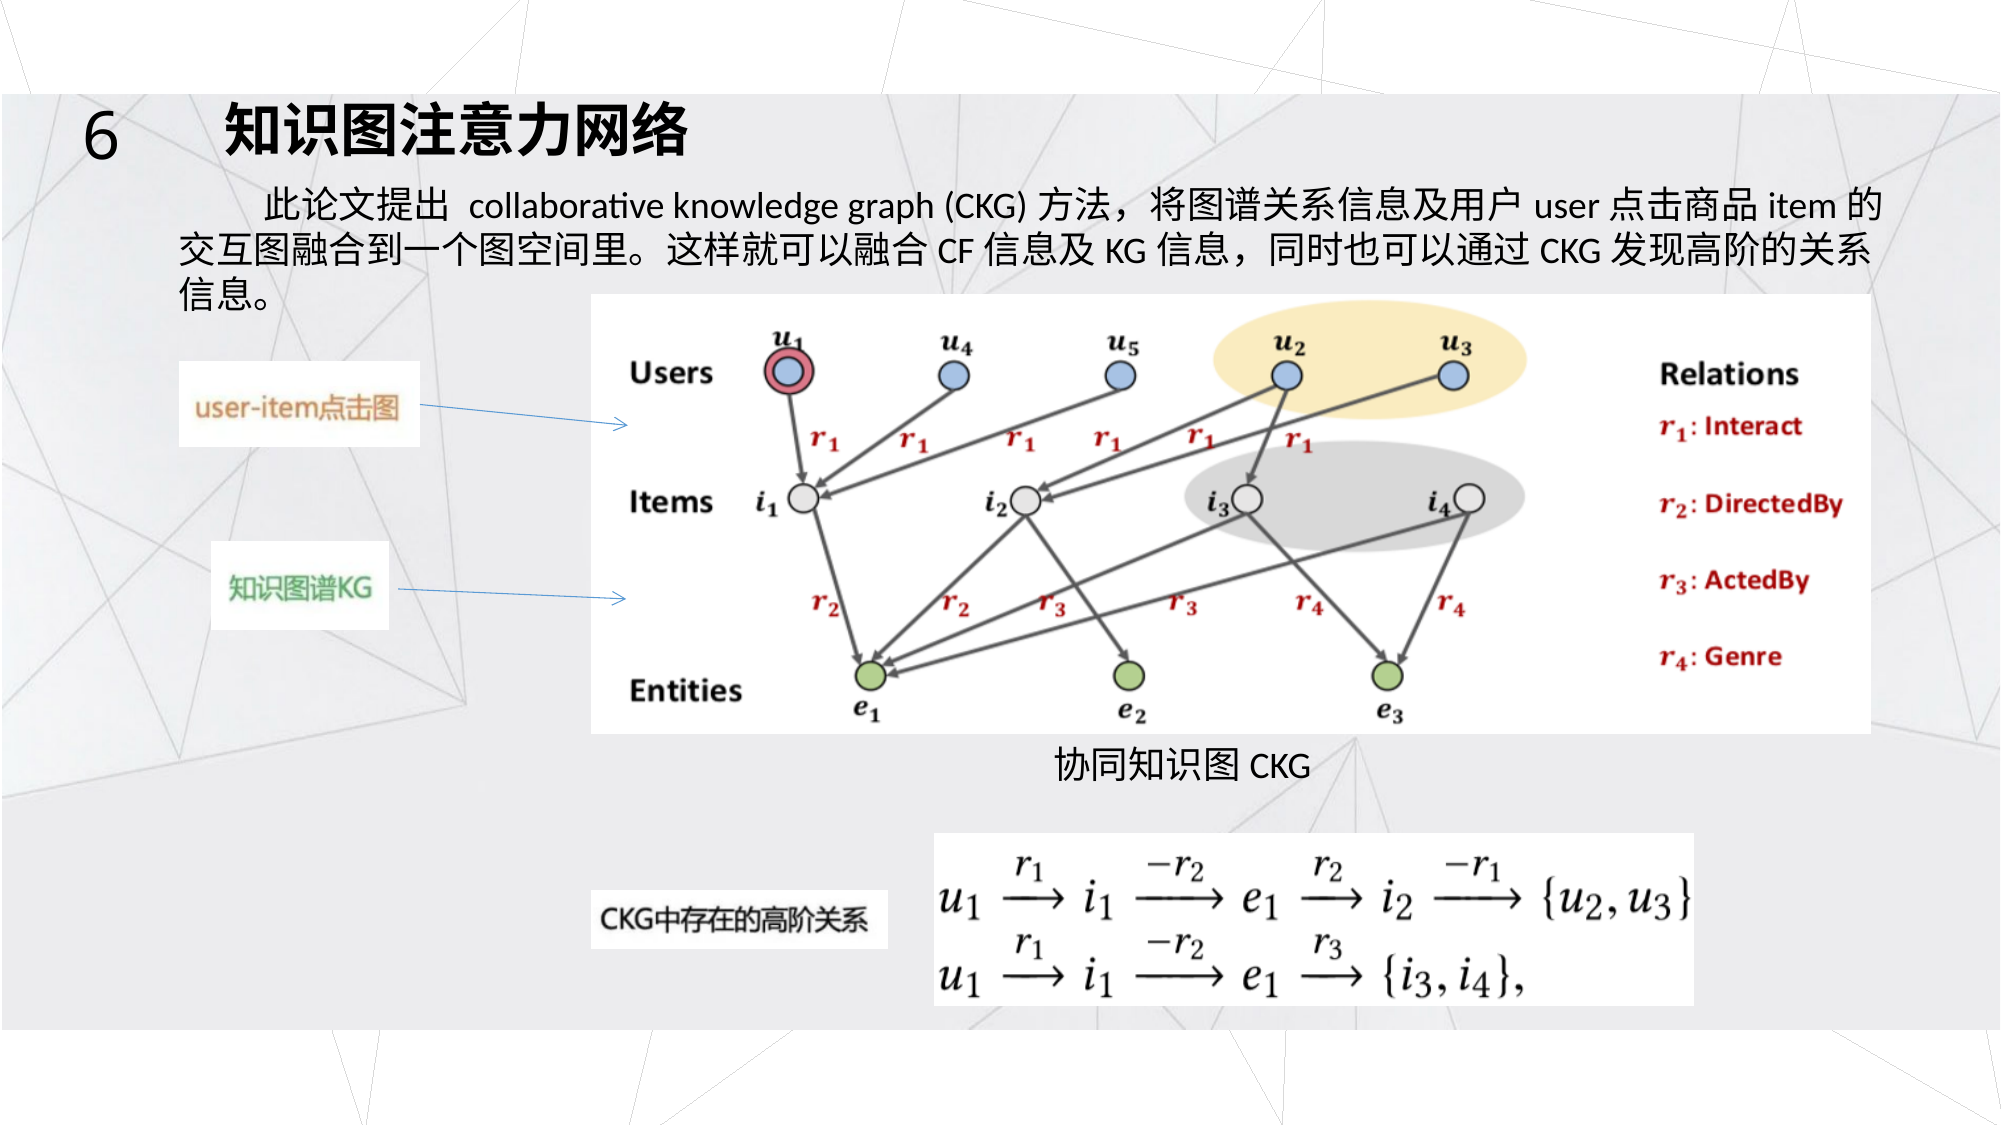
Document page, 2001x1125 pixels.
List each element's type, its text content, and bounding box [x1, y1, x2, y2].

text_box 知识图注意力网络 [224, 92, 756, 163]
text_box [419, 404, 628, 426]
picture [2, 94, 2001, 1030]
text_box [398, 588, 627, 599]
text_box 6 [82, 92, 180, 173]
text_box 协同知识图CKG [1038, 734, 1327, 794]
text_box 此论文提出 collaborative knowledge graph (CKG)方法，将图谱关系信息及用户user点击商品item的交互图融合到一个图空间里。这样就可以融合CF信息及KG信息，同时也可以通过CKG发现高阶的关系信息。 [163, 173, 1916, 323]
